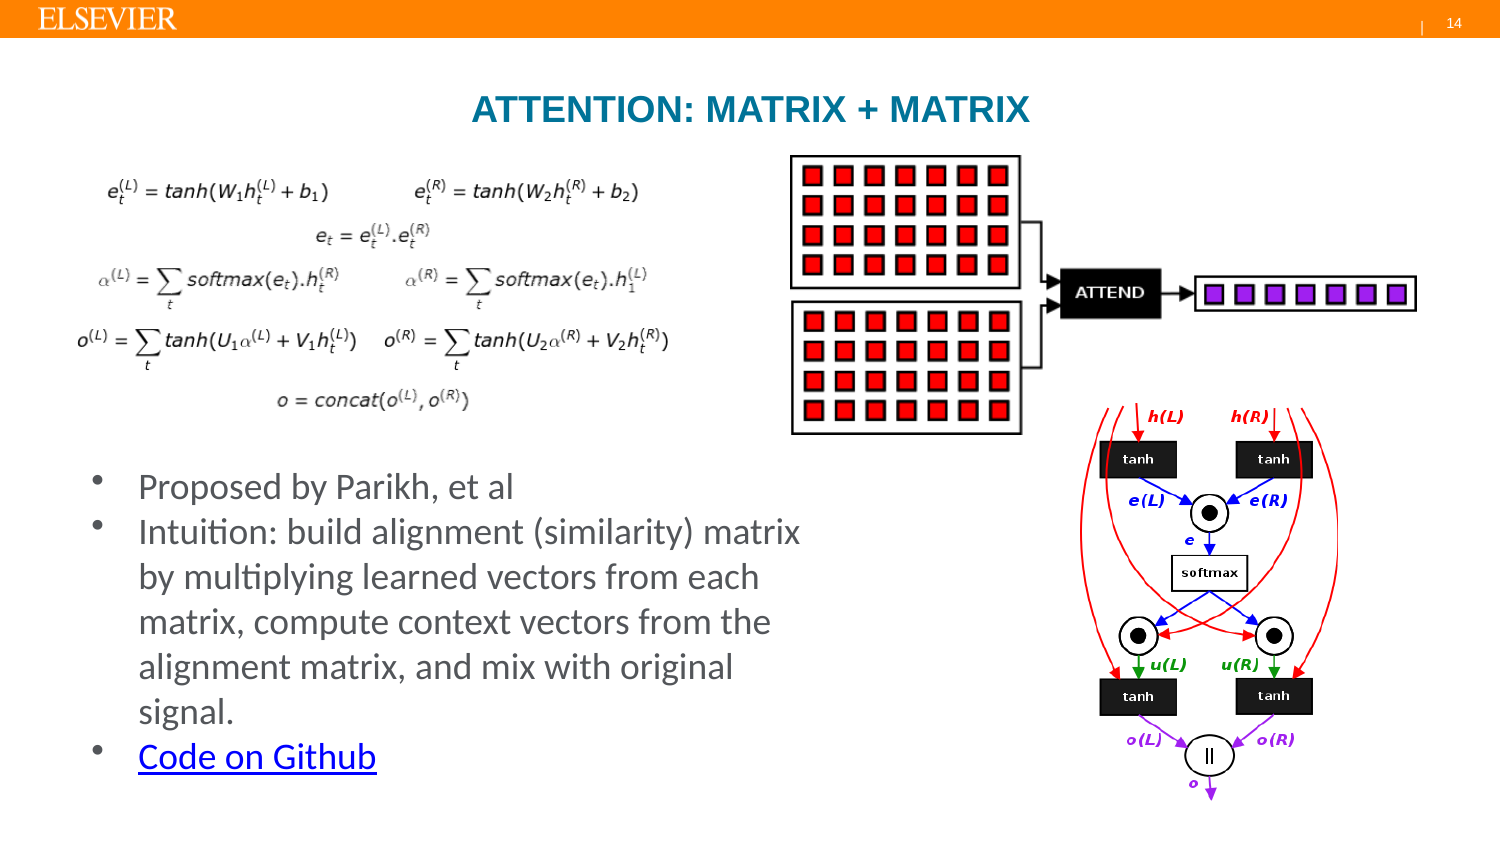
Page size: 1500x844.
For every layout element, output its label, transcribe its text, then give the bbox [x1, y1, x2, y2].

list ATTENTION: MATRIX + MATRIX [55, 82, 1447, 142]
text_box Proposed by Parikh, et al Intuition: build alignment (similarity) matrix by multiplying learned vectors from each matrix, compute context vectors from the alignment matrix, and mix with original signal. Code on Github [76, 454, 831, 785]
picture [76, 178, 669, 412]
picture [790, 155, 1417, 801]
picture [0, 0, 1500, 38]
slide_number 14 [1402, 3, 1478, 44]
